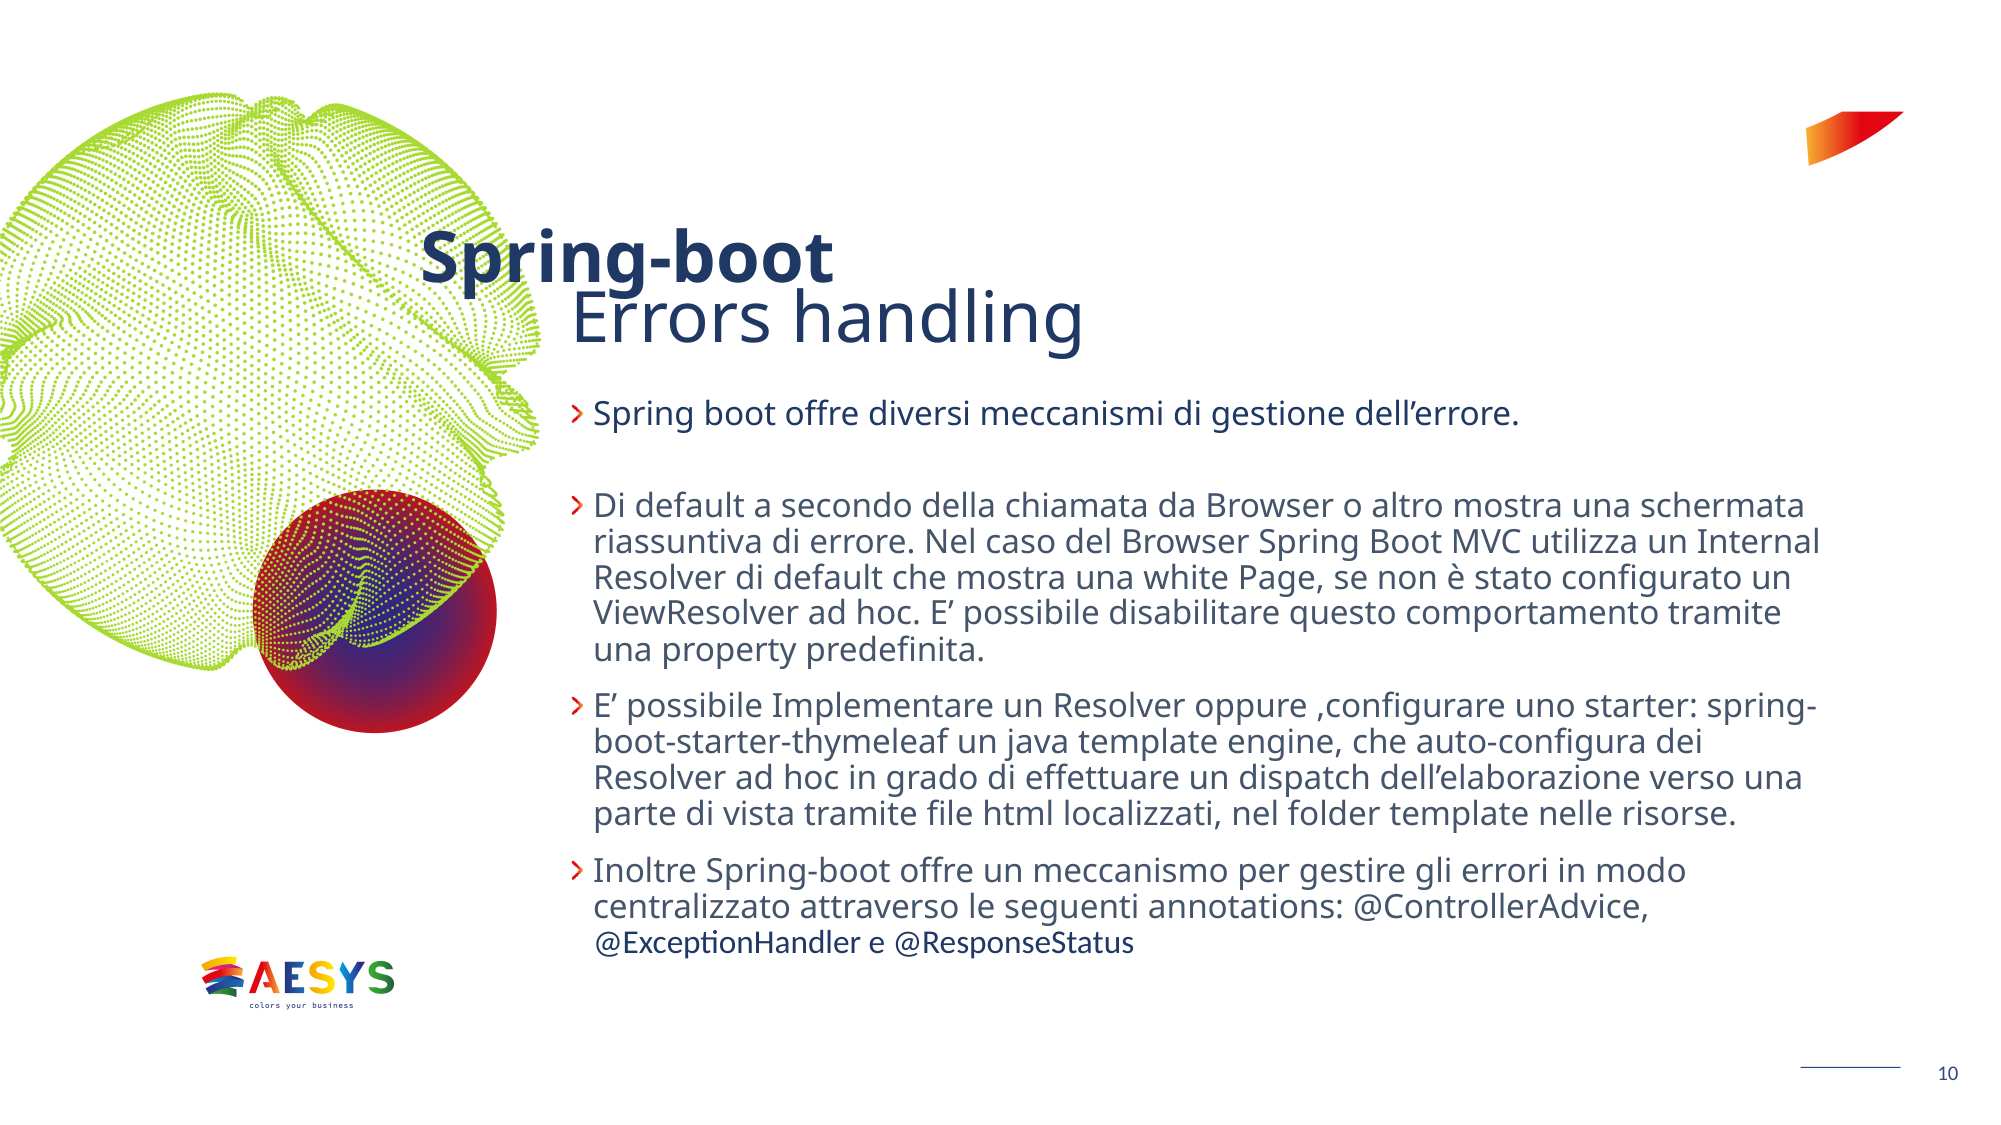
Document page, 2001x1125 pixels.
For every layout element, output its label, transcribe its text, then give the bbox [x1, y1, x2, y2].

slide_number 10 [1412, 1042, 1974, 1102]
picture [0, 0, 2001, 1125]
text_box Spring boot offre diversi meccanismi di gestione dell’errore. Di default a secondo della chiamata da Browser o altro mostra una schermata riassuntiva di errore. Nel caso del Browser Spring Boot MVC utilizza un Internal Resolver di default che mostra una white Page, se non è stato configurato un ViewResolver ad hoc. E’ possibile disabilitare questo comportamento tramite una property predefinita. E’ possibile Implementare un Resolver oppure ,configurare uno starter: spring-boot-starter-thymeleaf un java template engine, che auto-configura dei Resolver ad hoc in grado di effettuare un dispatch dell’elaborazione verso una parte di vista tramite file html localizzati, nel folder template nelle risorse. Inoltre Spring-boot offre un meccanismo per gestire gli errori in modo centralizzato attraverso le seguenti annotations: @ControllerAdvice, @ExceptionHandler e @ResponseStatus [550, 389, 1862, 1043]
title Spring-boot Errors handling [406, 66, 1587, 362]
